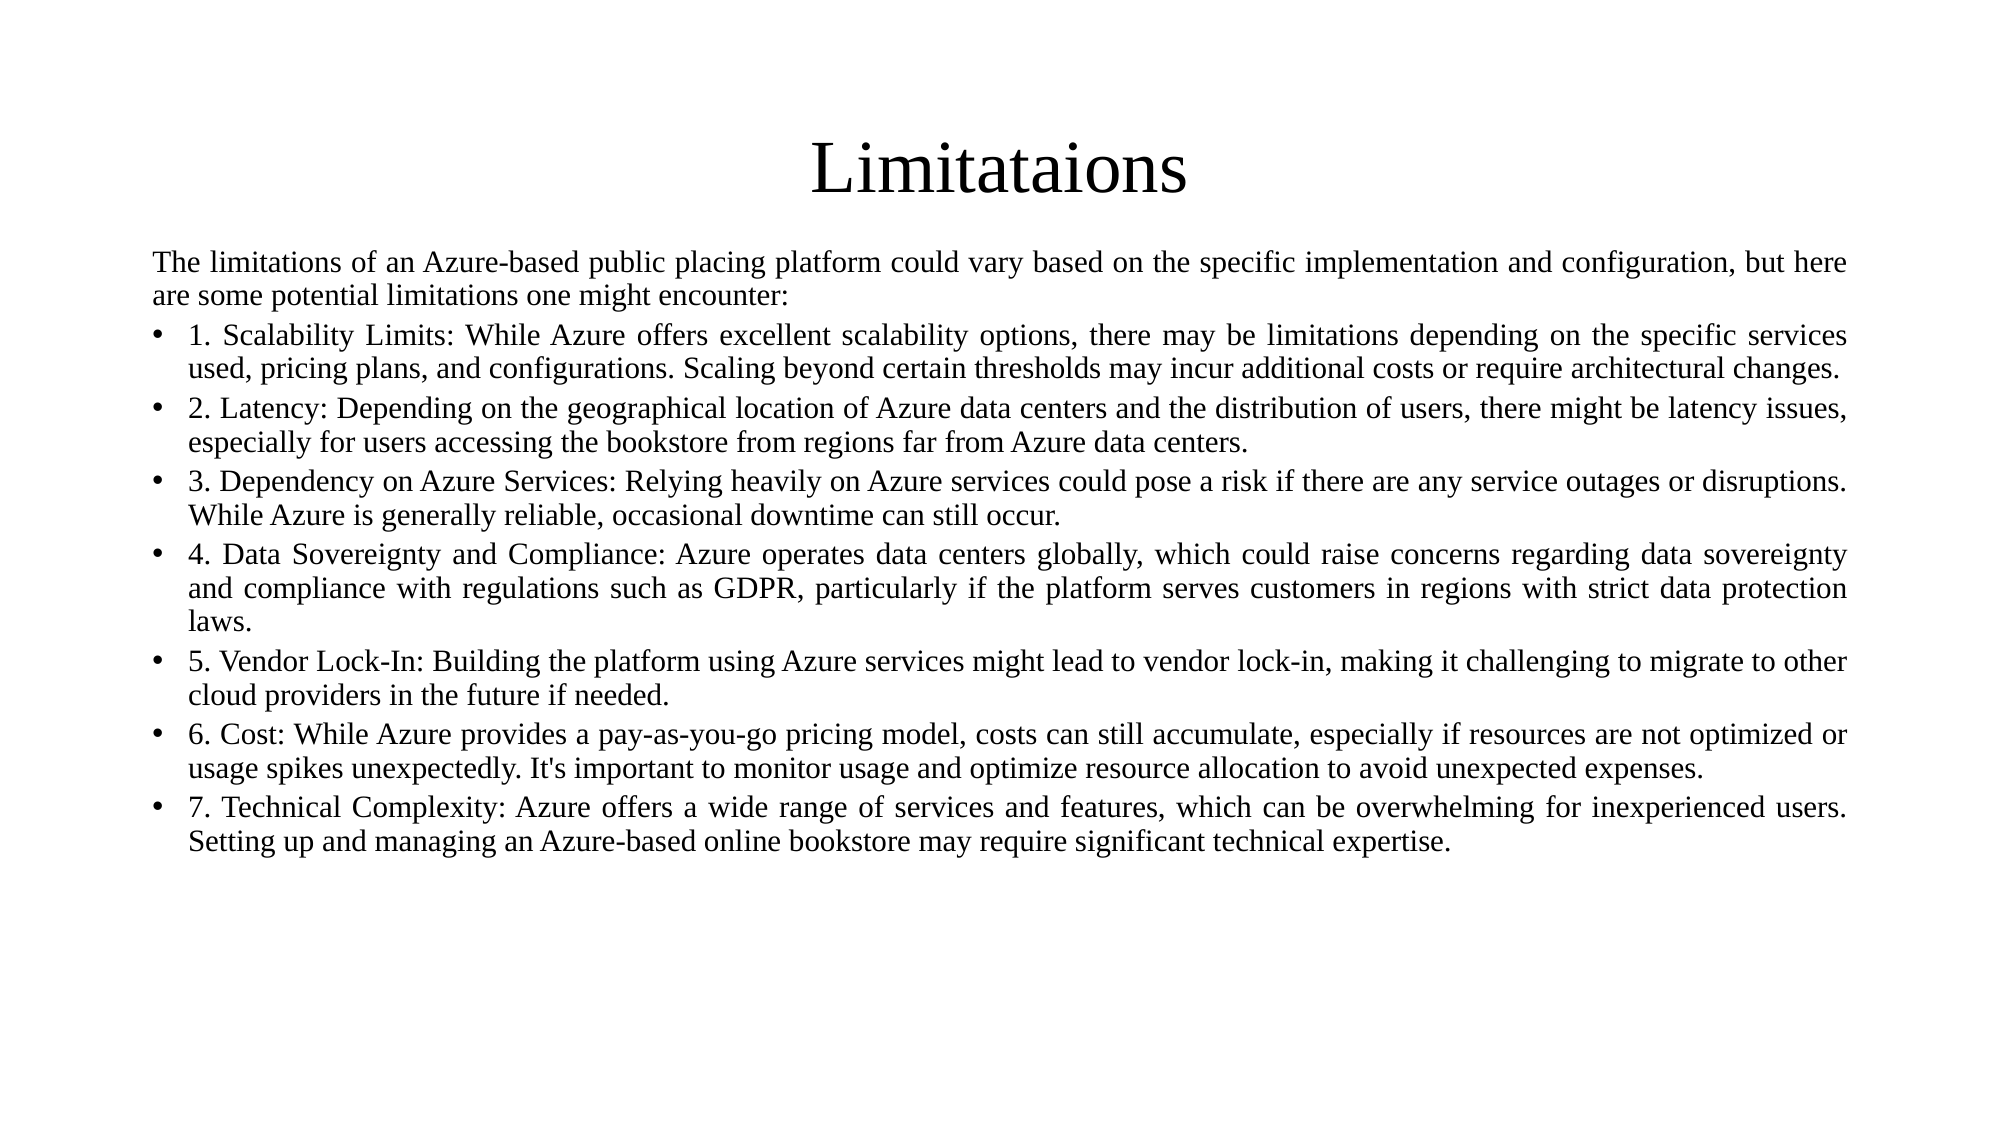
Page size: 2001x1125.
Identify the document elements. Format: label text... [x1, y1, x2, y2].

title Limitataions [137, 59, 1863, 238]
list The limitations of an Azure-based public placing platform could vary based on the specific implementation and configuration, but here are some potential limitations one might encounter: 1. Scalability Limits: While Azure offers excellent scalability options, there may be limitations depending on the specific services used, pricing plans, and configurations. Scaling beyond certain thresholds may incur additional costs or require architectural changes. 2. Latency: Depending on the geographical location of Azure data centers and the distribution of users, there might be latency issues, especially for users accessing the bookstore from regions far from Azure data centers. 3. Dependency on Azure Services: Relying heavily on Azure services could pose a risk if there are any service outages or disruptions. While Azure is generally reliable, occasional downtime can still occur. 4. Data Sovereignty and Compliance: Azure operates data centers globally, which could raise concerns regarding data sovereignty and compliance with regulations such as GDPR, particularly if the platform serves customers in regions with strict data protection laws. 5. Vendor Lock-In: Building the platform using Azure services might lead to vendor lock-in, making it challenging to migrate to other cloud providers in the future if needed. 6. Cost: While Azure provides a pay-as-you-go pricing model, costs can still accumulate, especially if resources are not optimized or usage spikes unexpectedly. It's important to monitor usage and optimize resource allocation to avoid unexpected expenses. 7. Technical Complexity: Azure offers a wide range of services and features, which can be overwhelming for inexperienced users. Setting up and managing an Azure-based online bookstore may require significant technical expertise. [137, 238, 1863, 1014]
